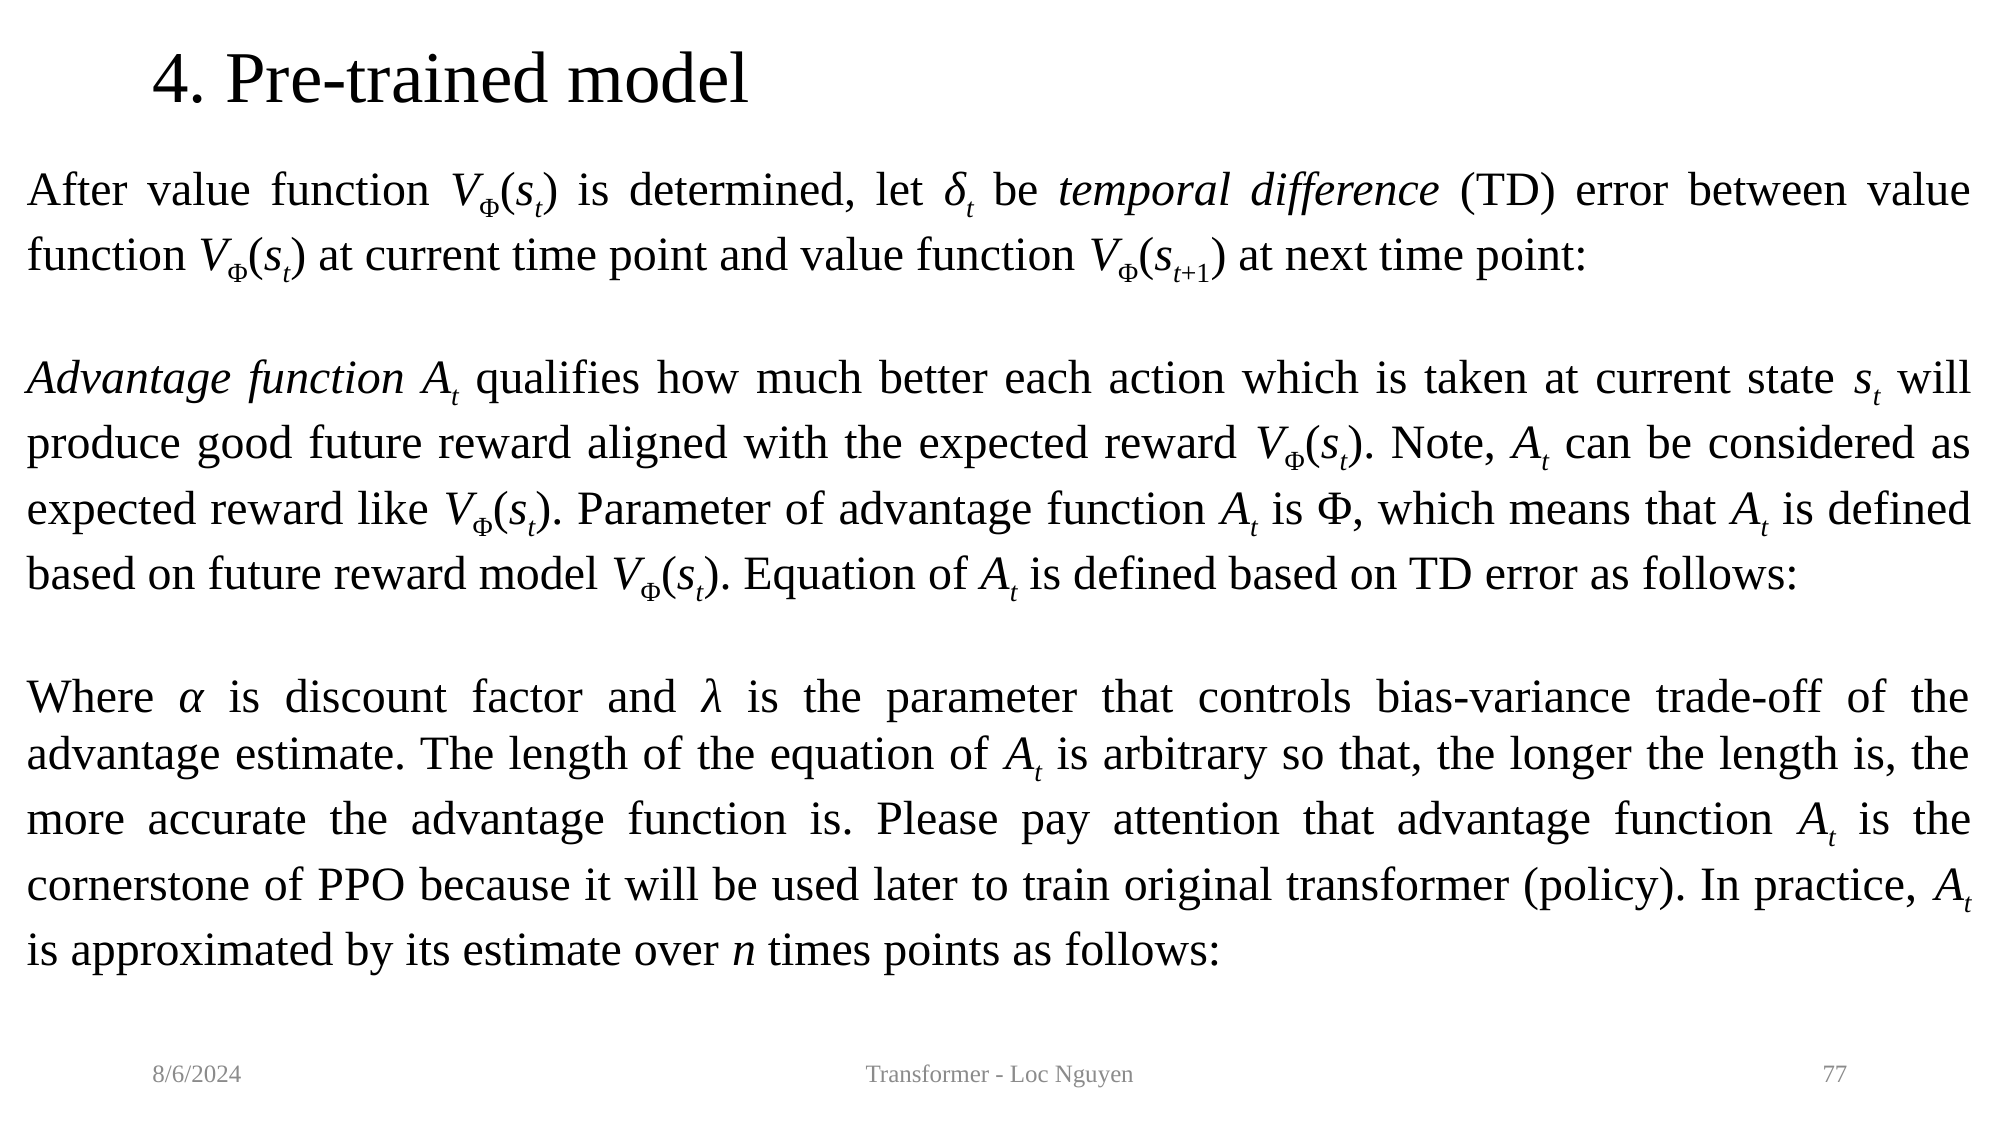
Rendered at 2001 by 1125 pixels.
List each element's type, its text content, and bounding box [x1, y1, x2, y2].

footer Transformer - Loc Nguyen [662, 1042, 1338, 1103]
title 4. Pre-trained model [137, 19, 1863, 128]
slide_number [137, 1042, 588, 1103]
slide_number 77 [1412, 1042, 1863, 1103]
